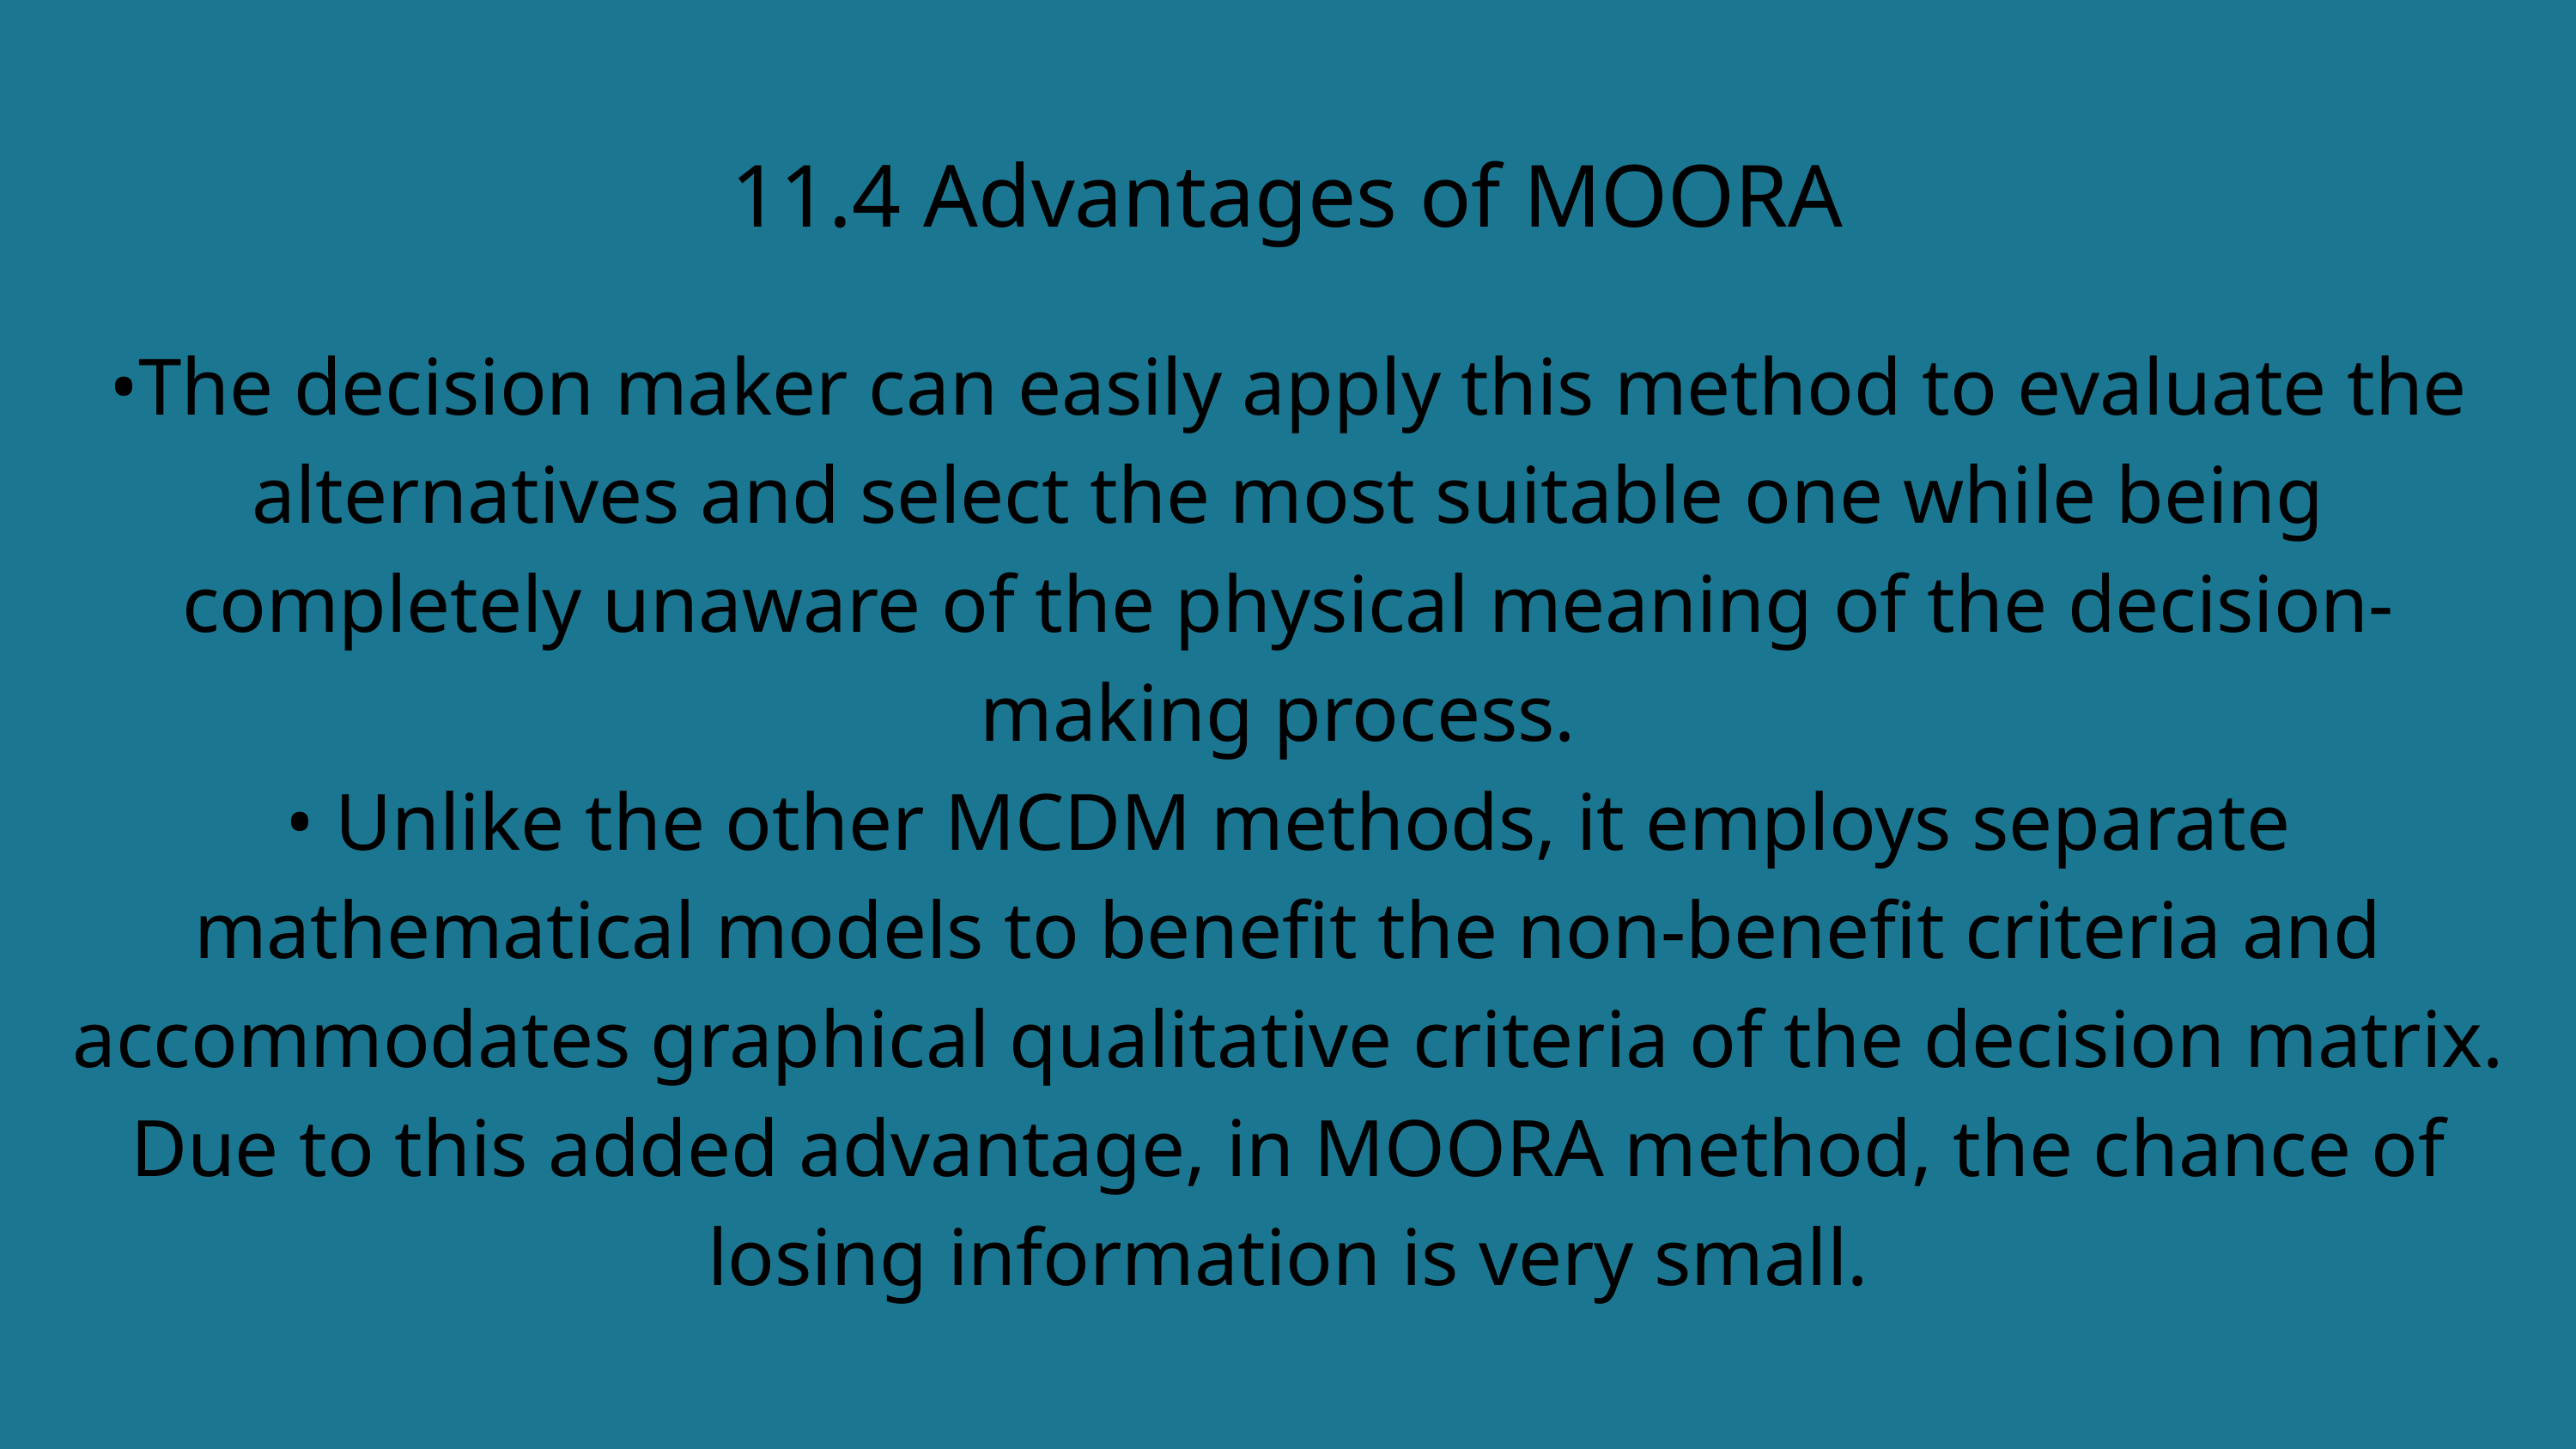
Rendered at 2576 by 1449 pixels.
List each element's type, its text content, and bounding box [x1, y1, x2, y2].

text_box 11.4 Advantages of MOORA [203, 158, 2373, 321]
text_box •The decision maker can easily apply this method to evaluate the alternatives and select the most suitable one while being completely unaware of the physical meaning of the decision-making process. • Unlike the other MCDM methods, it employs separate mathematical models to benefit the non-benefit criteria and accommodates graphical qualitative criteria of the decision matrix. Due to this added advantage, in MOORA method, the chance of losing information is very small. [72, 321, 2504, 1301]
